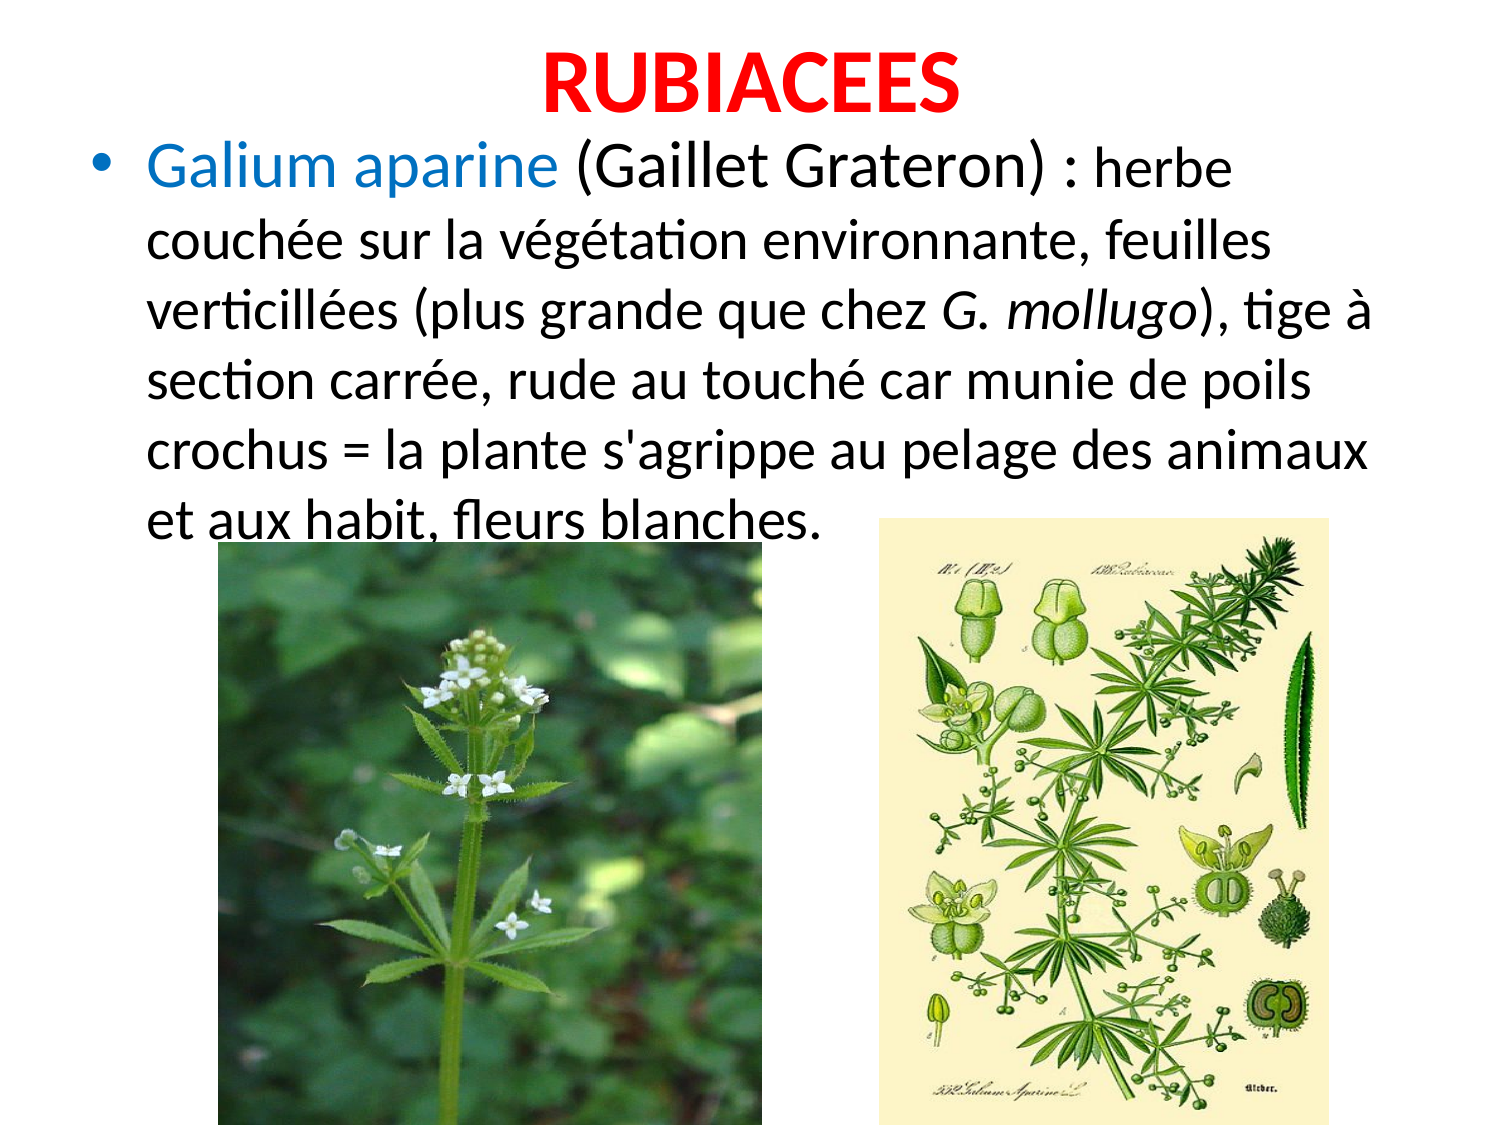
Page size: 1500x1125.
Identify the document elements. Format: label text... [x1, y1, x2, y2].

picture [218, 541, 763, 1125]
picture [879, 518, 1330, 1125]
list Galium aparine (Gaillet Grateron) : herbe couchée sur la végétation environnante, feuilles verticillées (plus grande que chez G. mollugo), tige à section carrée, rude au touché car munie de poils crochus = la plante s'agrippe au pelage des animaux et aux habit, fleurs blanches. [75, 113, 1425, 1005]
title RUBIACEES [76, 0, 1427, 152]
